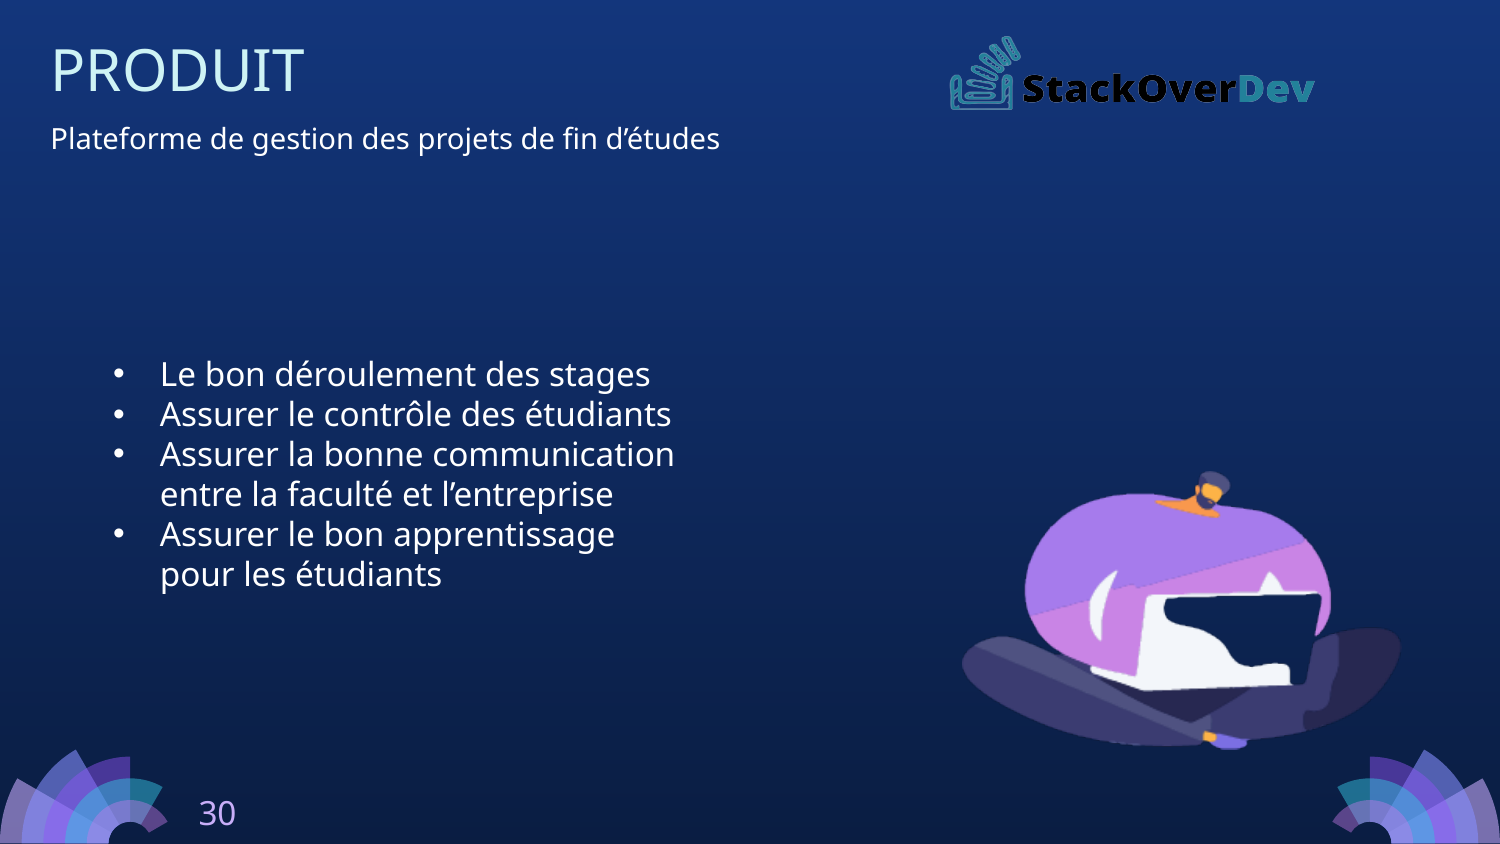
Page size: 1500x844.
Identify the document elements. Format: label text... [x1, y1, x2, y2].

text_box 30 [134, 779, 302, 844]
picture [933, 30, 1323, 125]
text_box Plateforme de gestion des projets de fin d’études [35, 113, 786, 233]
text_box Le bon déroulement des stages Assurer le contrôle des étudiants Assurer la bonne communication entre la faculté et l’entreprise Assurer le bon apprentissage pour les étudiants [98, 338, 715, 775]
picture [962, 471, 1402, 750]
title PRODUIT [35, 17, 1300, 112]
